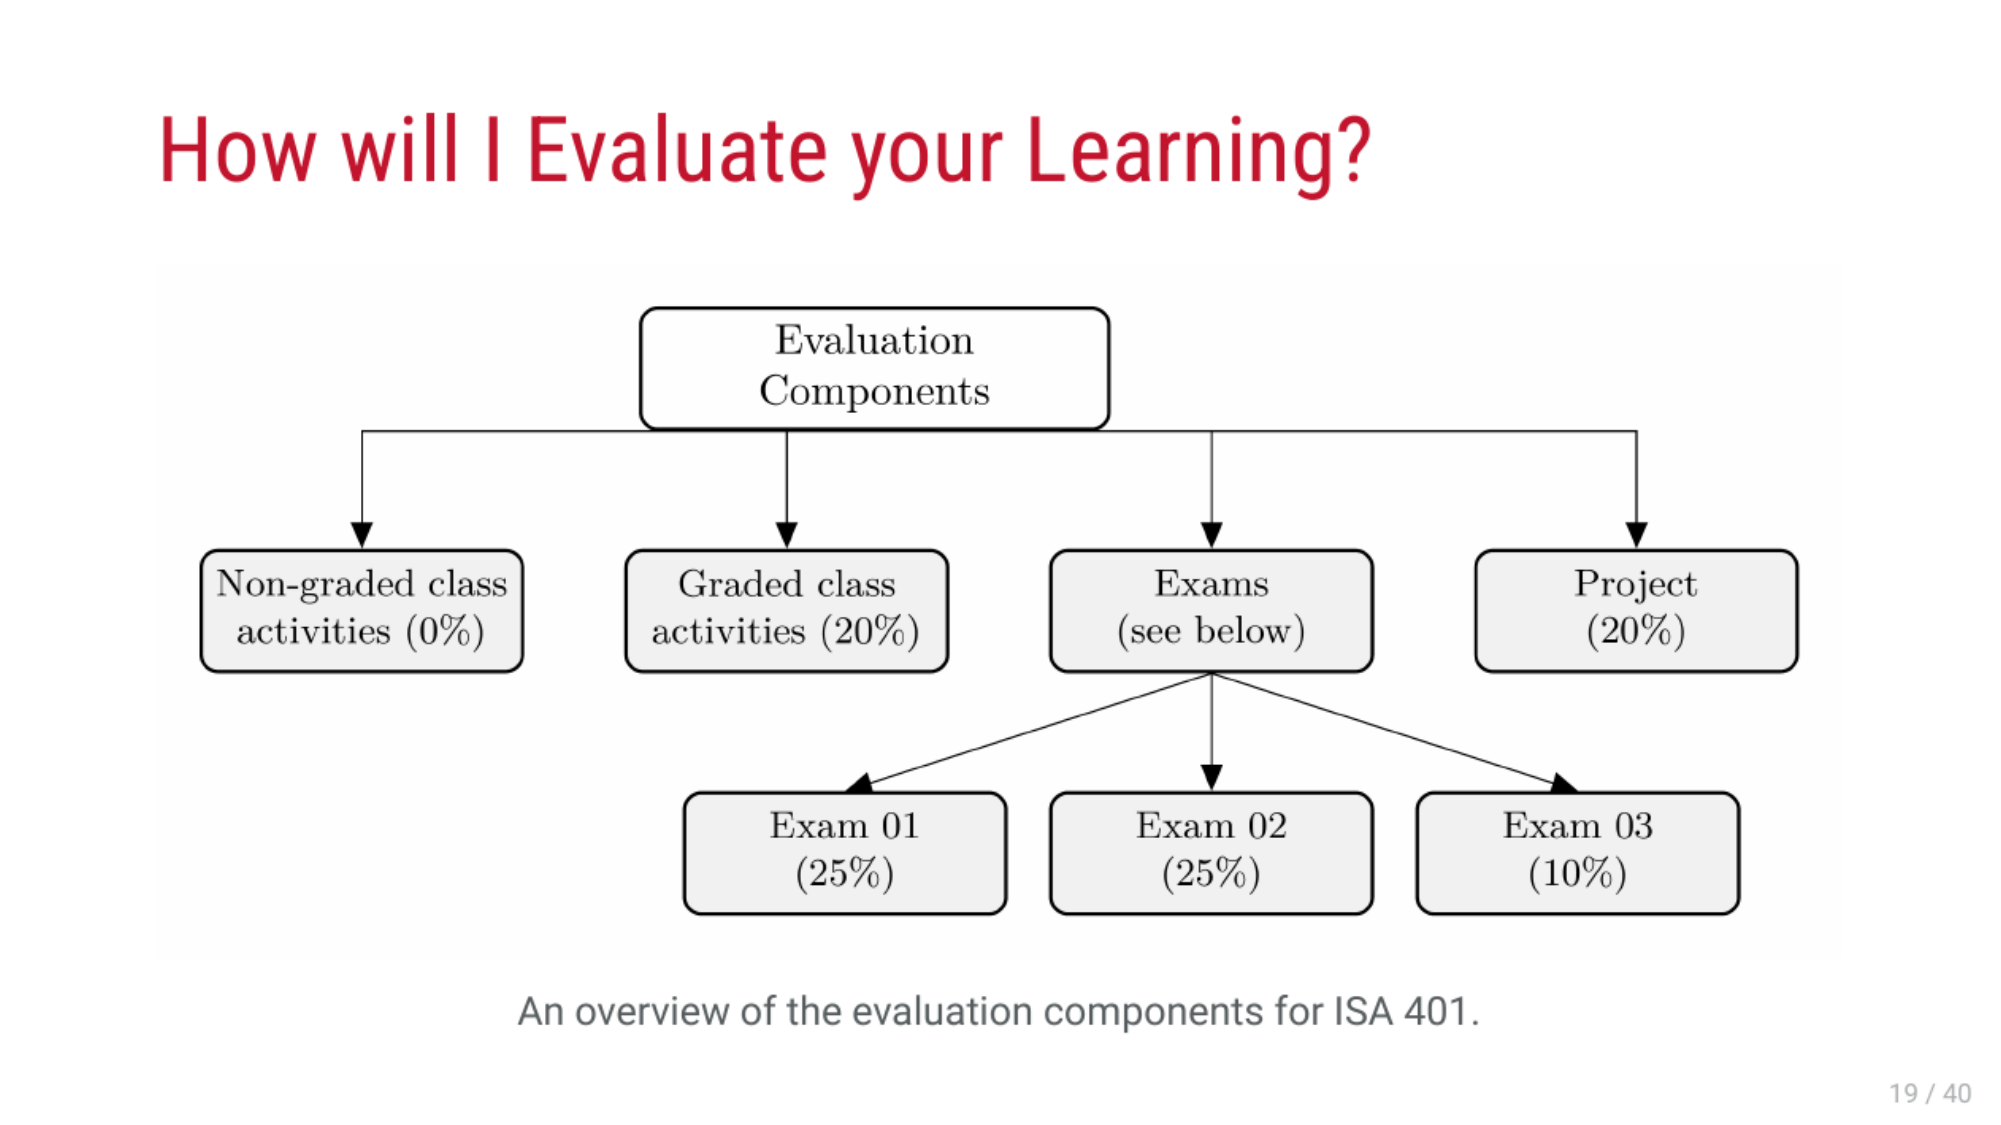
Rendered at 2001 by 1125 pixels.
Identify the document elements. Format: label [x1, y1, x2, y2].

list [0, 0, 2000, 1125]
